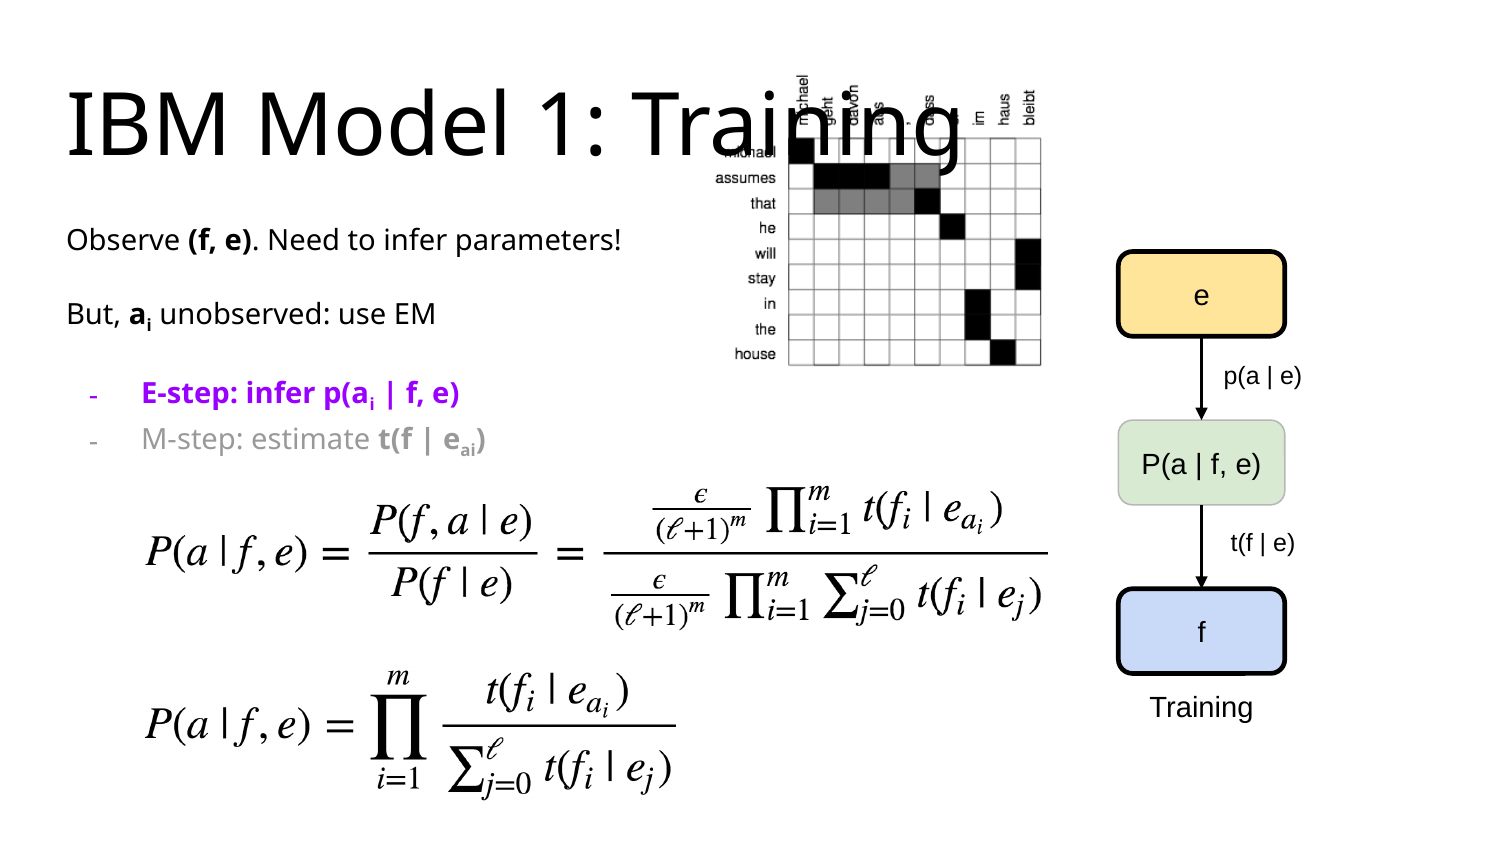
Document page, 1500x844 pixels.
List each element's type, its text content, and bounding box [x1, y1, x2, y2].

picture [138, 656, 690, 805]
title IBM Model 1: Training [51, 51, 1449, 189]
list Observe (f, e). Need to infer parameters! But, ai unobserved: use EM E-step: infer p(ai | f, e) M-step: estimate t(f | eai) [51, 200, 708, 752]
picture [697, 63, 1064, 390]
picture [138, 467, 1057, 639]
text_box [1100, 251, 1326, 778]
